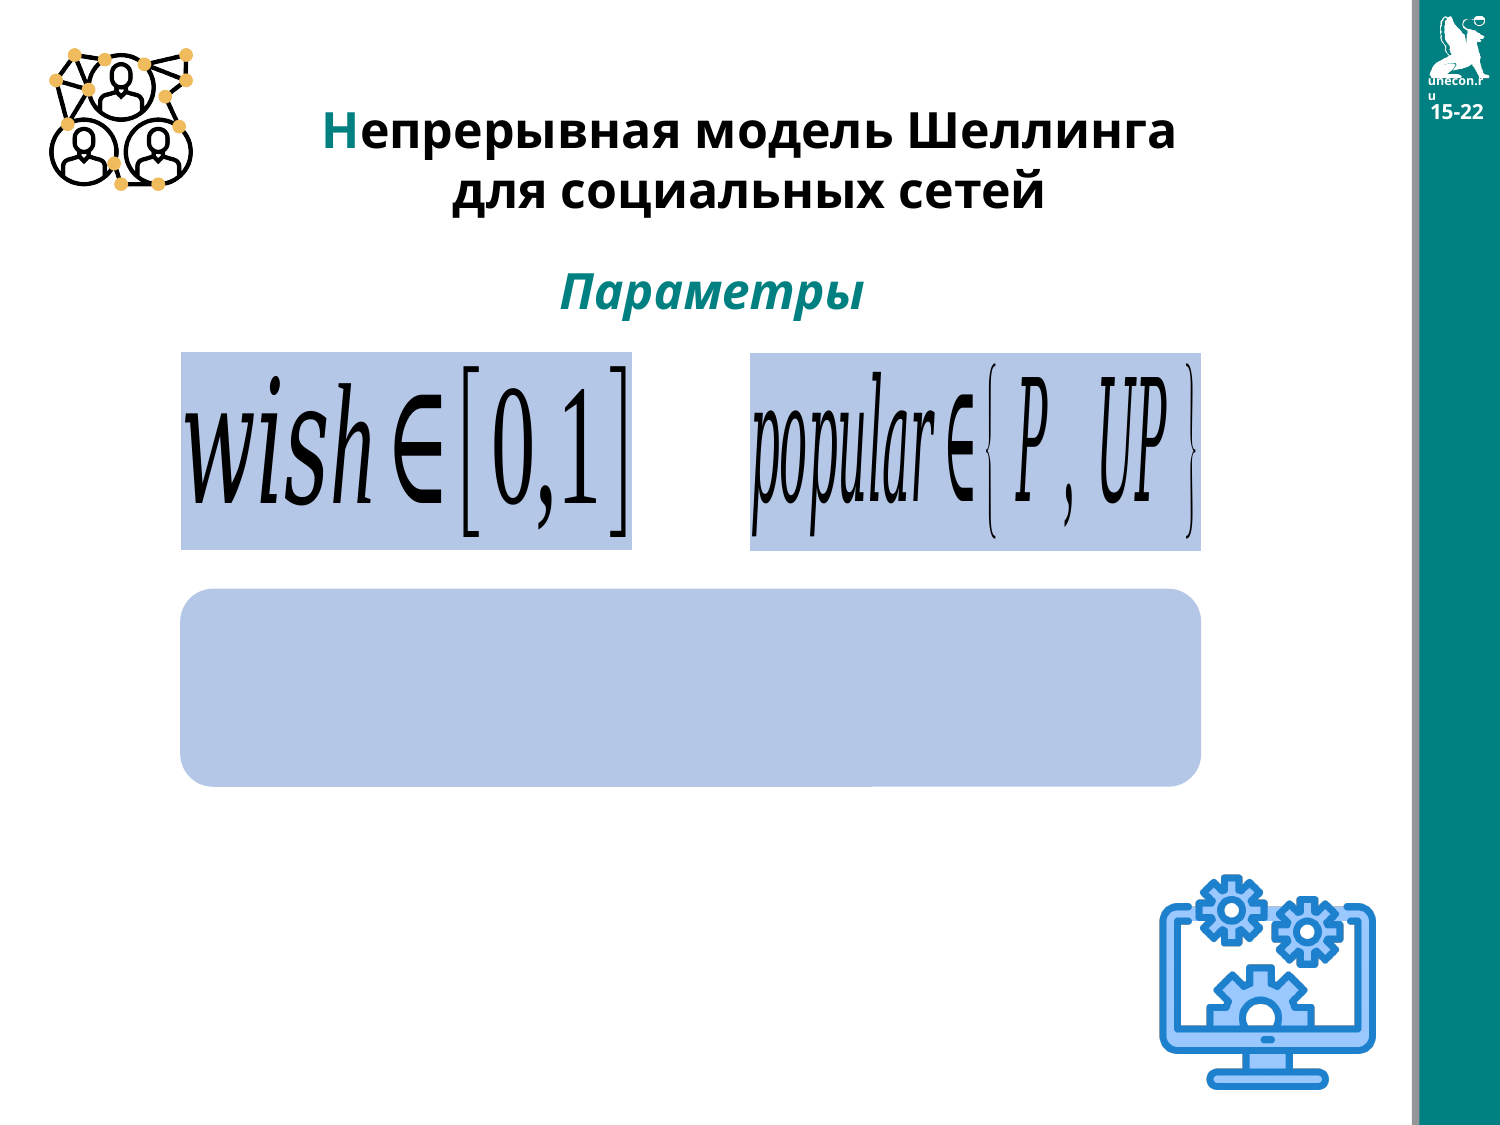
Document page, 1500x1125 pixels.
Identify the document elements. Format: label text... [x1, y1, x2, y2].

picture [49, 48, 193, 191]
picture [1152, 867, 1383, 1097]
text_box Непрерывная модель Шеллинга для социальных сетей [307, 90, 1193, 226]
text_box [1411, 0, 1500, 1125]
text_box Параметры [544, 252, 931, 328]
